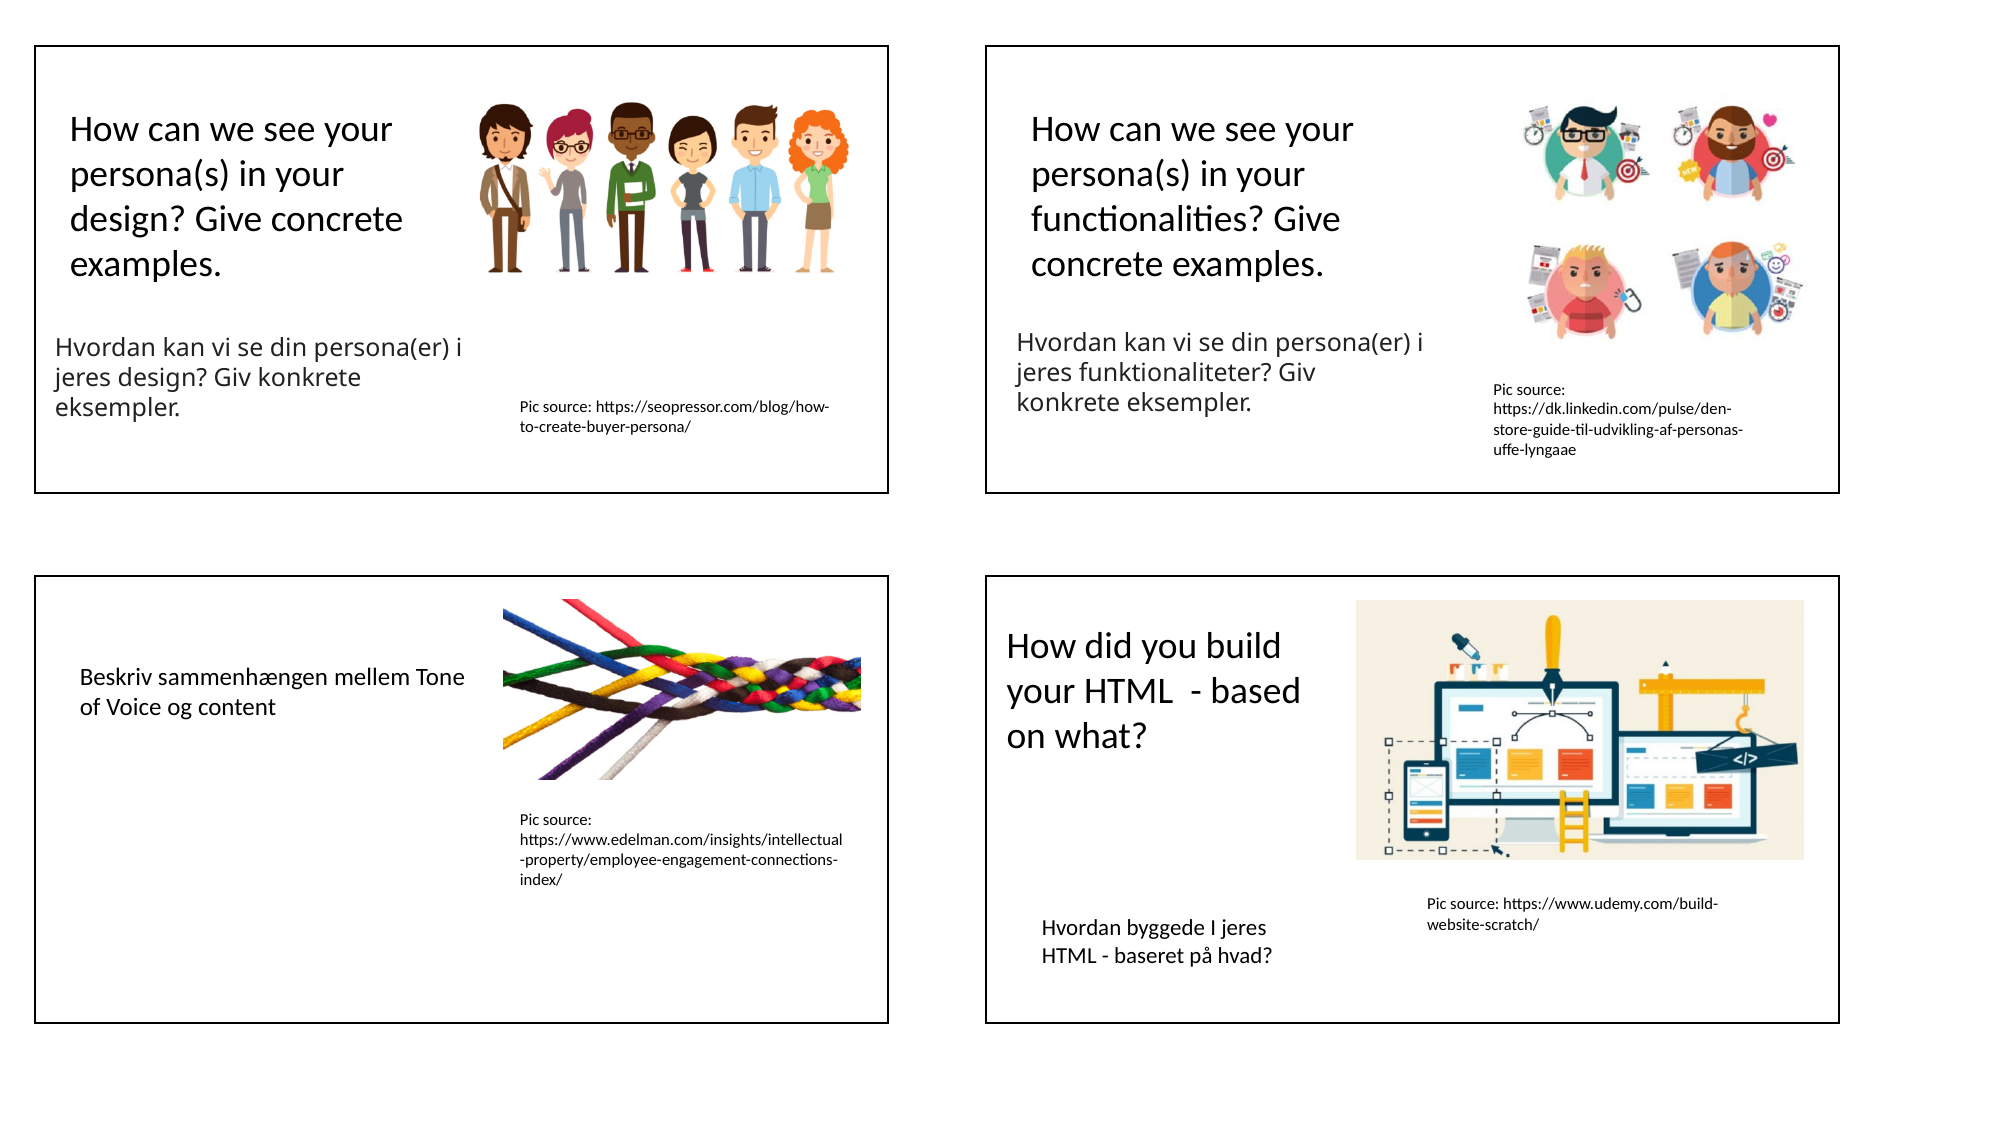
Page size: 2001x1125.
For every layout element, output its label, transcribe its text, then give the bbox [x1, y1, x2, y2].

text_box Beskriv sammenhængen mellem Tone of Voice og content [65, 653, 486, 758]
text_box Pic source: https://www.udemy.com/build-website-scratch/ [1412, 886, 1764, 941]
text_box Pic source: https://www.edelman.com/insights/intellectual-property/employee-engagement-connections-index/ [505, 801, 859, 896]
text_box Pic source: https://seopressor.com/blog/how-to-create-buyer-persona/ [505, 388, 859, 444]
picture [468, 96, 857, 276]
text_box Hvordan kan vi se din persona(er) i jeres design? Giv konkrete eksempler. [55, 331, 466, 422]
text_box How can we see your persona(s) in your functionalities? Give concrete examples. [1016, 96, 1494, 292]
text_box How did you build your HTML - based on what? [991, 613, 1356, 764]
text_box [68, 636, 506, 877]
text_box [34, 575, 889, 1024]
text_box [34, 45, 889, 494]
picture [503, 599, 861, 780]
text_box [985, 45, 1840, 494]
text_box Hvordan kan vi se din persona(er) i jeres funktionaliteter? Giv konkrete eksempler. [1016, 326, 1427, 416]
picture [1523, 68, 1809, 345]
text_box Pic source: https://dk.linkedin.com/pulse/den-store-guide-til-udvikling-af-personas-uffe-lyngaae [1478, 371, 1787, 466]
picture [1356, 600, 1804, 860]
text_box How can we see your persona(s) in your design? Give concrete examples. [55, 96, 438, 292]
text_box [985, 575, 1840, 1024]
text_box Hvordan byggede I jeres HTML - baseret på hvad? [1027, 905, 1306, 1003]
